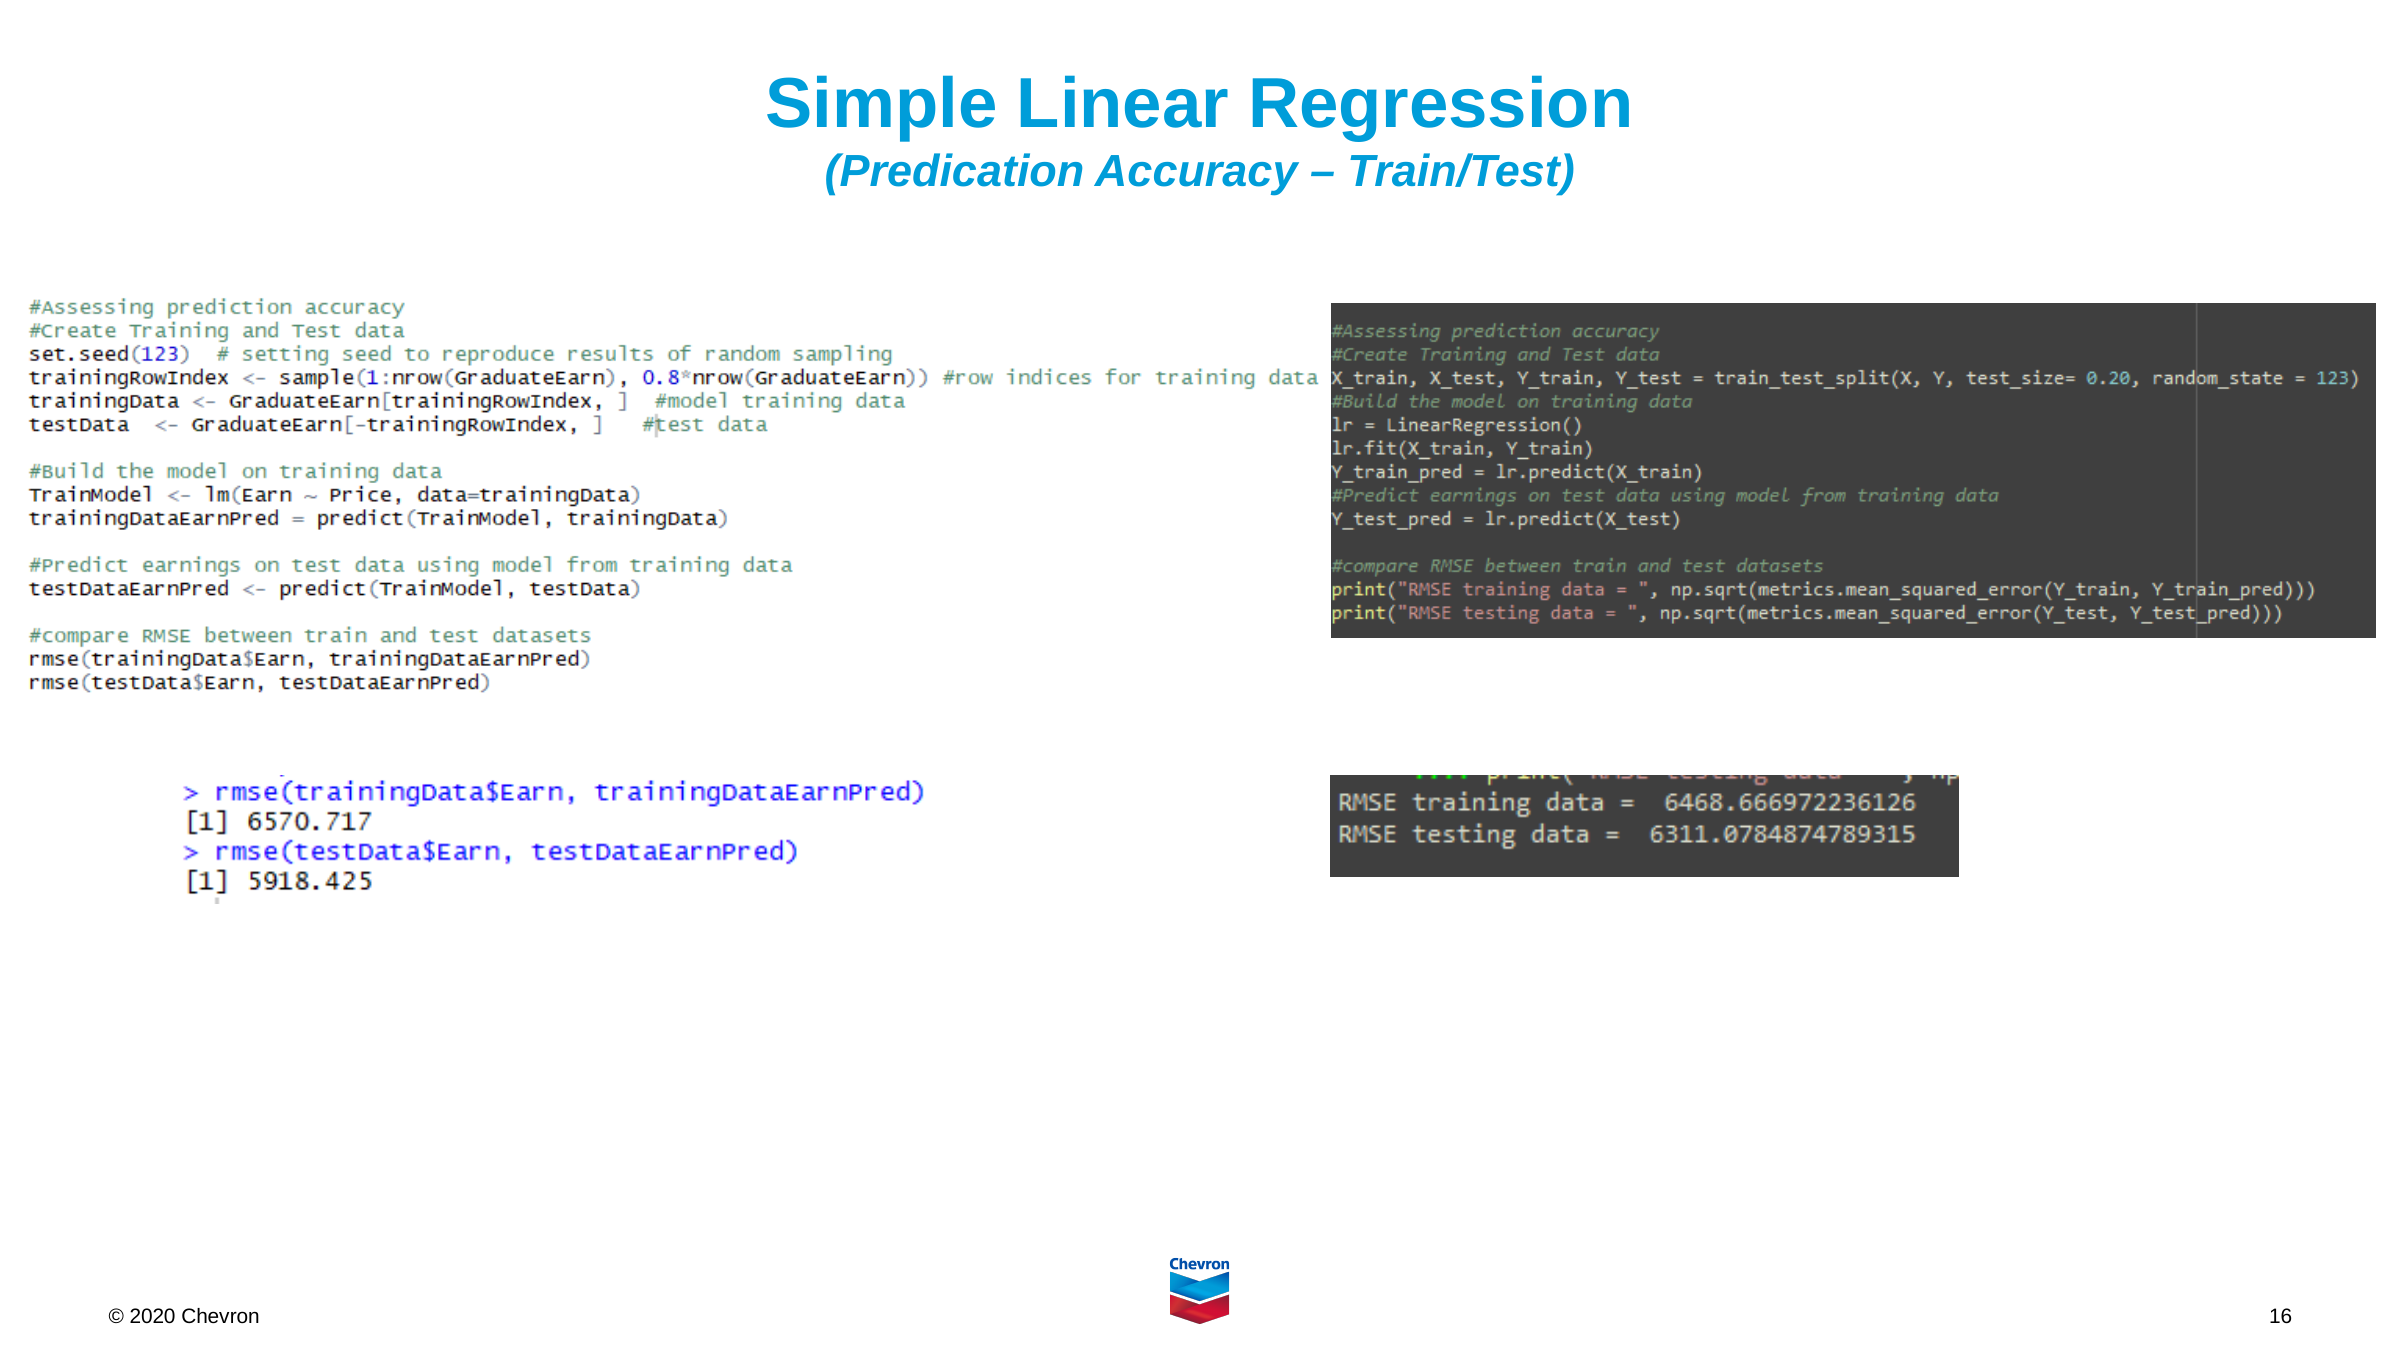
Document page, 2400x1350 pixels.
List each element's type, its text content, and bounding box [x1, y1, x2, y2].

picture [176, 774, 949, 904]
picture [1150, 1238, 1249, 1344]
picture [23, 286, 2376, 706]
picture [1329, 774, 1959, 877]
title Simple Linear Regression (Predication Accuracy – Train/Test) [108, 47, 2292, 217]
